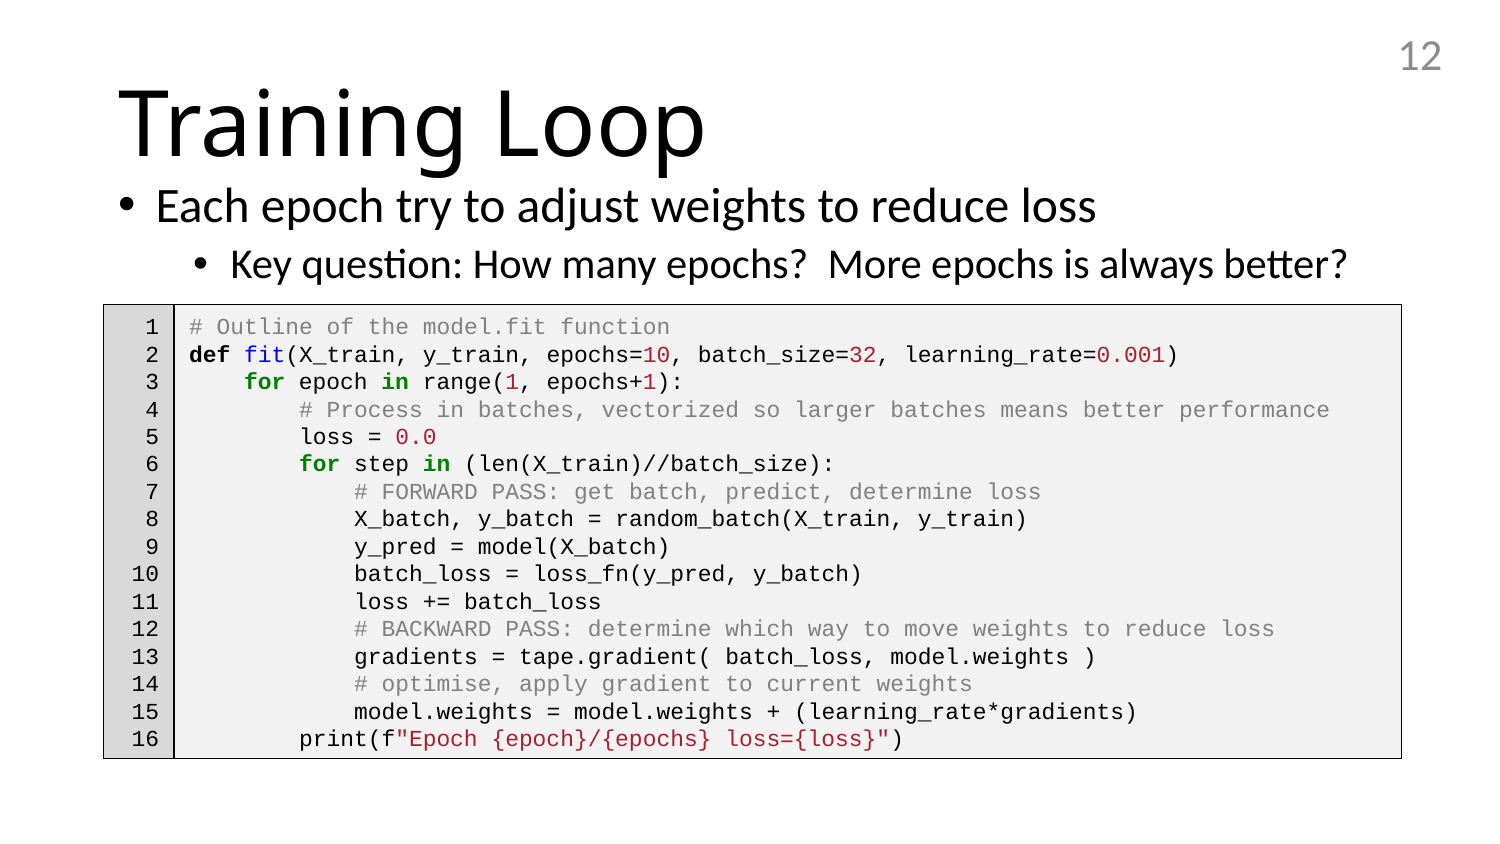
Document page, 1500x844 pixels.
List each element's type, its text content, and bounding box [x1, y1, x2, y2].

text_box # Outline of the model.fit function def fit(X_train, y_train, epochs=10, batch_size=32, learning_rate=0.001) for epoch in range(1, epochs+1): # Process in batches, vectorized so larger batches means better performance loss = 0.0 for step in (len(X_train)//batch_size): # FORWARD PASS: get batch, predict, determine loss X_batch, y_batch = random_batch(X_train, y_train) y_pred = model(X_batch) batch_loss = loss_fn(y_pred, y_batch) loss += batch_loss # BACKWARD PASS: determine which way to move weights to reduce loss gradients = tape.gradient( batch_loss, model.weights ) # optimise, apply gradient to current weights model.weights = model.weights + (learning_rate*gradients) print(f"Epoch {epoch}/{epochs} loss={loss}") [174, 304, 1402, 759]
title Training Loop [103, 44, 1397, 172]
text_box 1 2 3 4 5 6 7 8 9 10 11 12 13 14 1516 [103, 304, 174, 759]
list Each epoch try to adjust weights to reduce loss Key question: How many epochs? More epochs is always better? [103, 172, 1397, 298]
slide_number 12 [1120, 30, 1458, 76]
